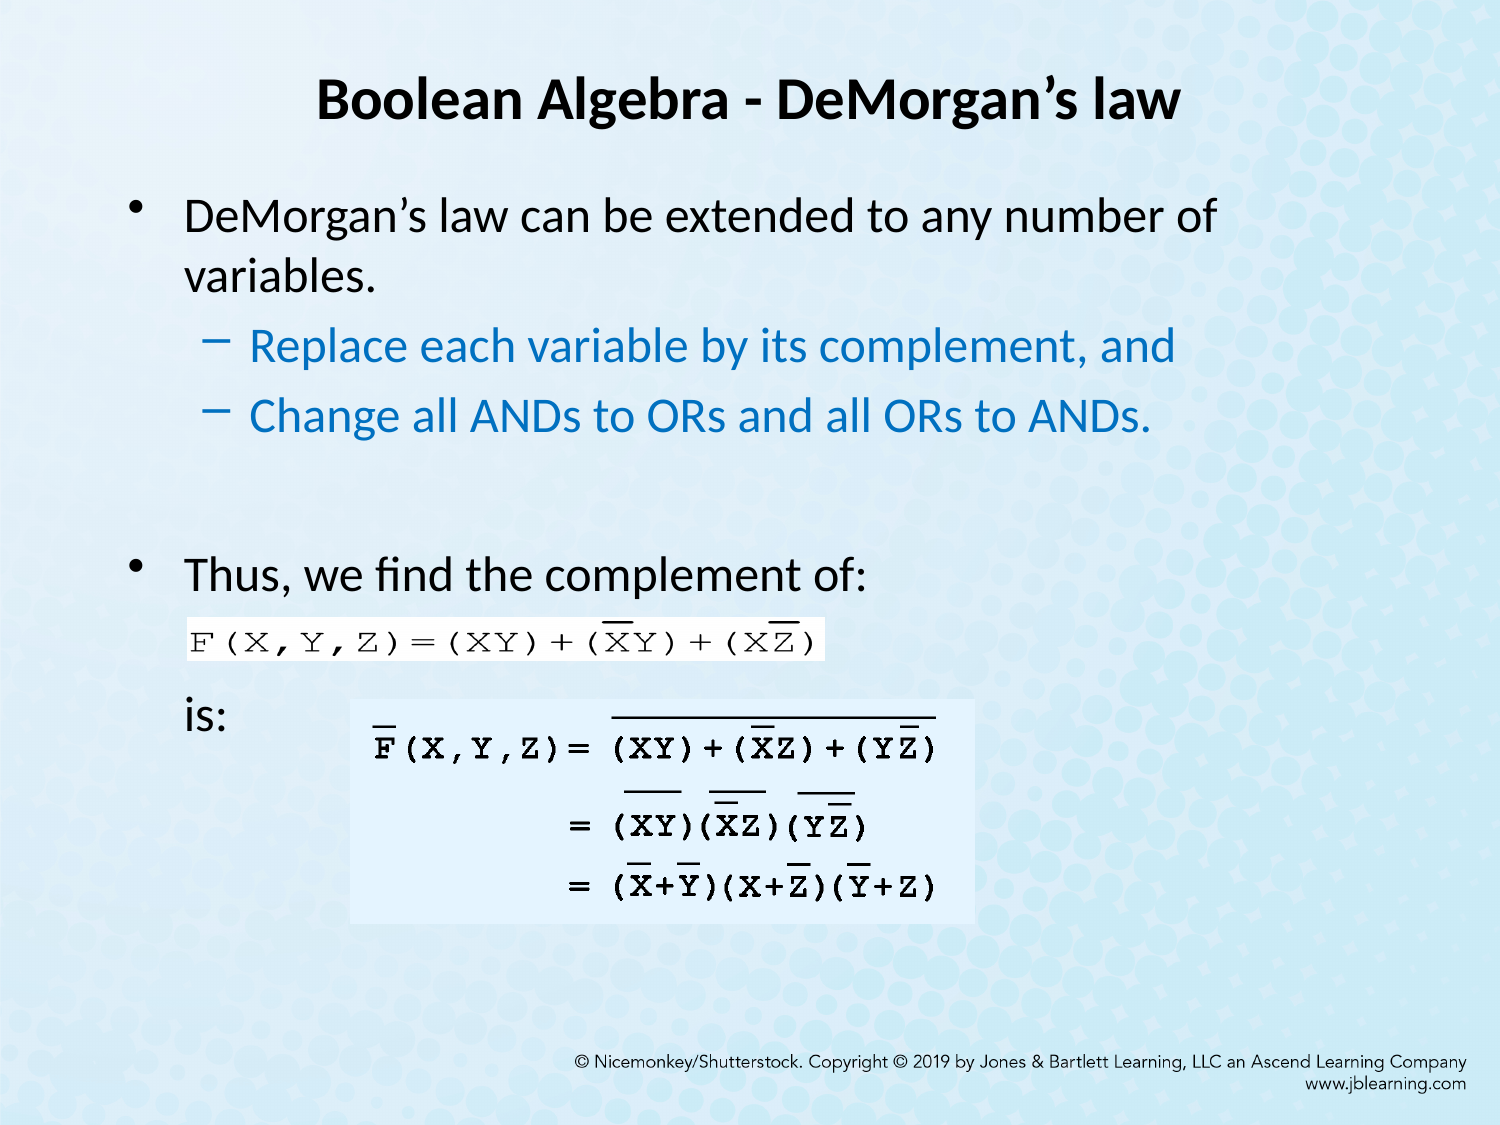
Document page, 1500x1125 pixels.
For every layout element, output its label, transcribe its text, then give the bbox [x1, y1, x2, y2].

picture [0, 0, 1500, 1125]
list DeMorgan’s law can be extended to any number of variables. Replace each variable by its complement, and Change all ANDs to ORs and all ORs to ANDs. Thus, we find the complement of: is: [112, 174, 1388, 950]
title Boolean Algebra - DeMorgan’s law [150, 50, 1363, 140]
